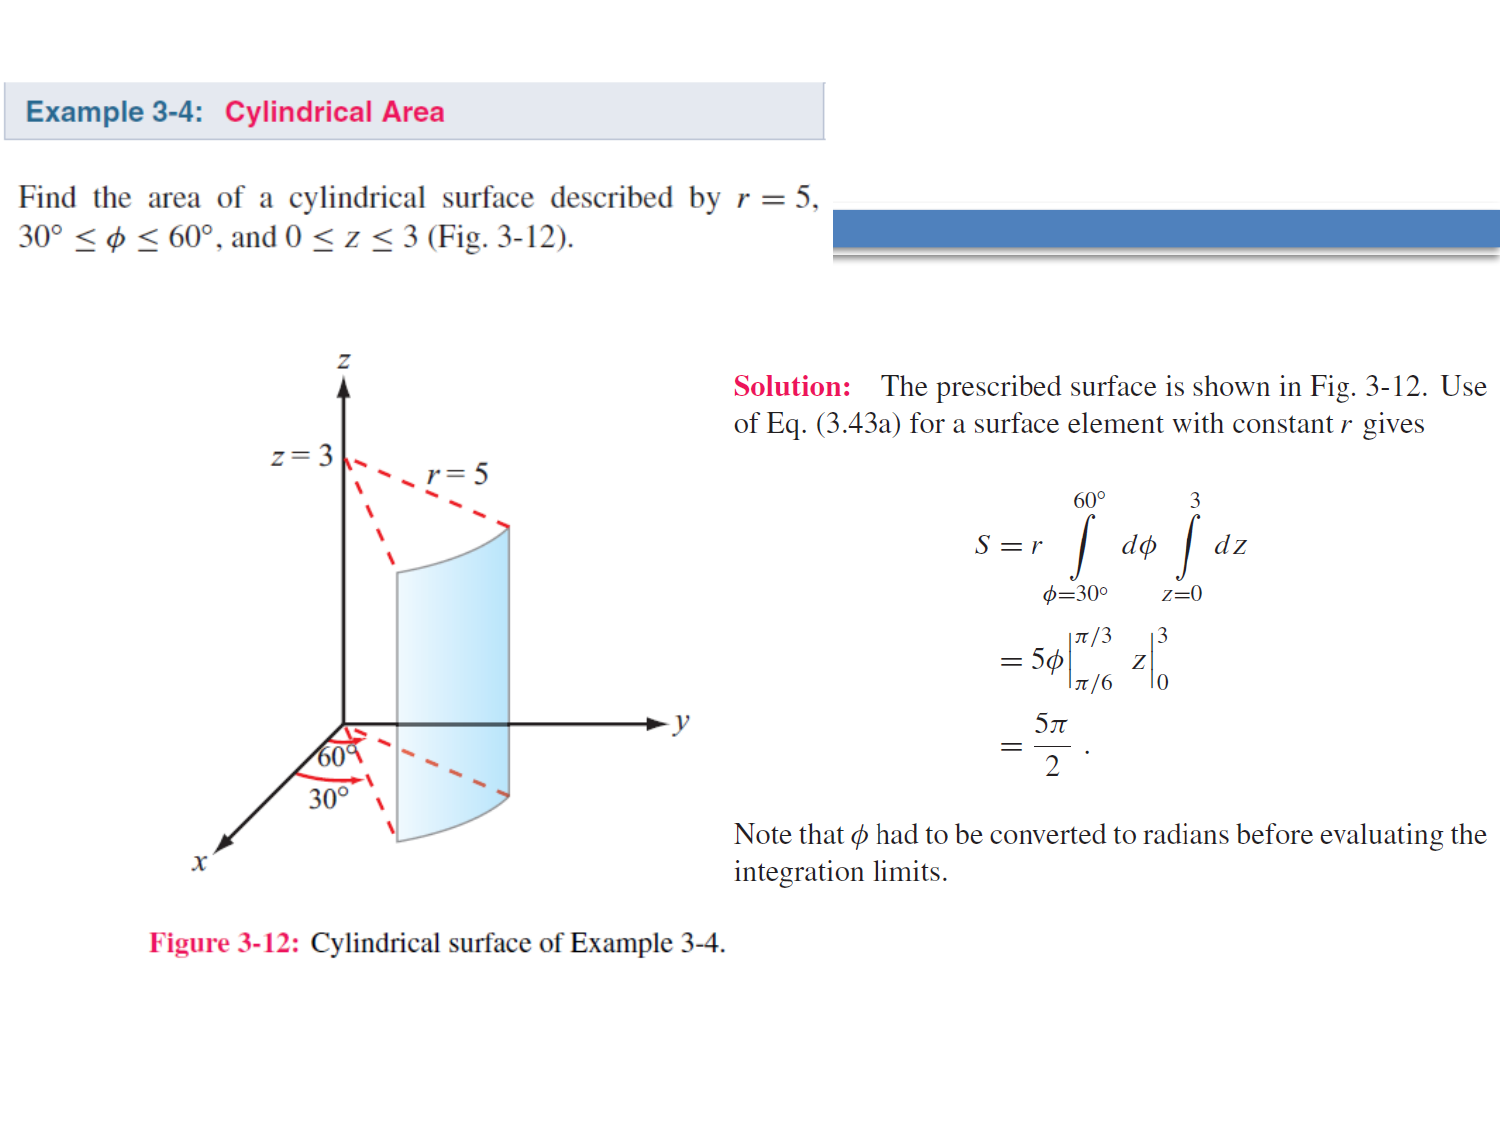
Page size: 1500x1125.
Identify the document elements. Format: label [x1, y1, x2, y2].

picture [724, 362, 1494, 891]
list [0, 74, 833, 976]
